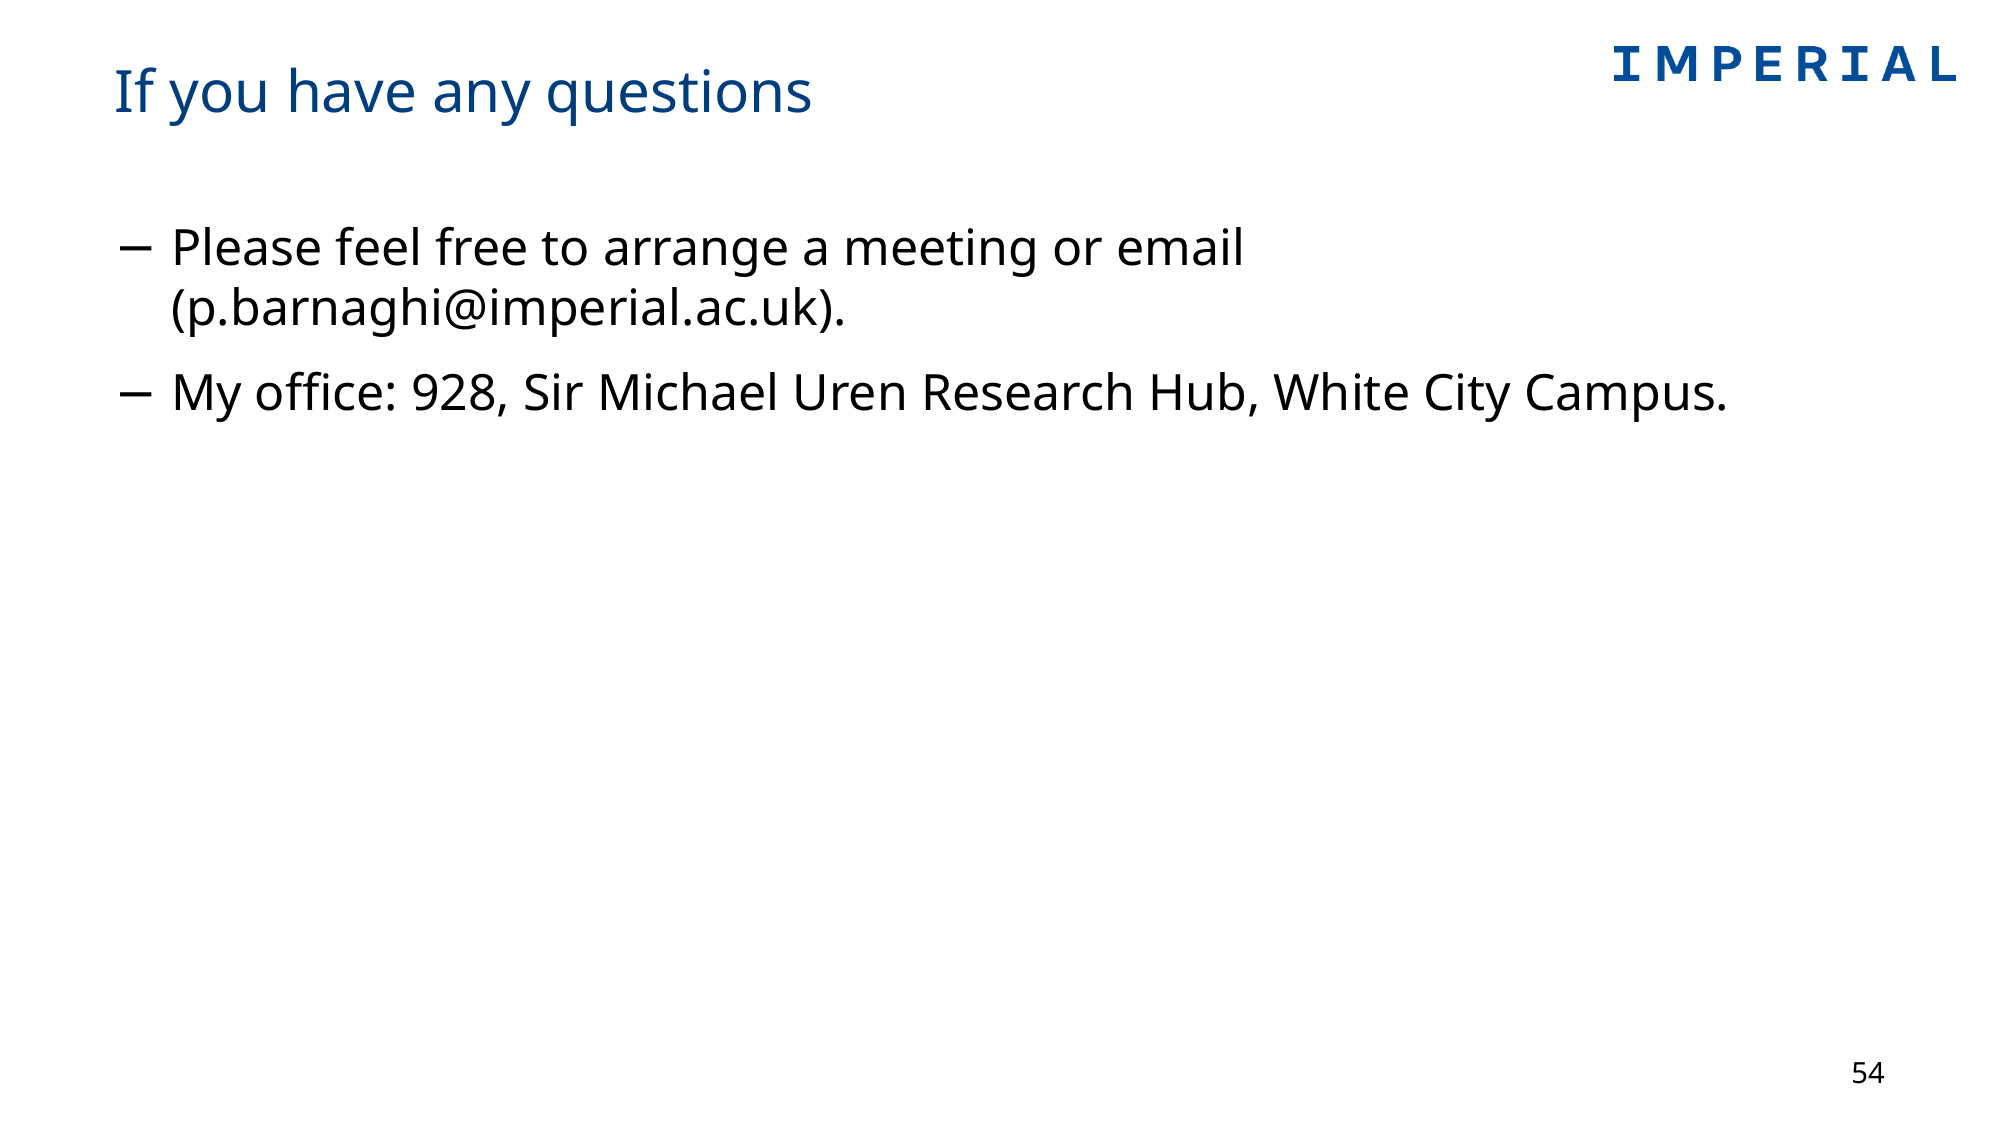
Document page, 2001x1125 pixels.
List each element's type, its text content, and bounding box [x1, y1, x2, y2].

title If you have any questions [99, 0, 1900, 184]
slide_number 54 [1433, 1046, 1901, 1103]
picture [1900, 46, 1956, 81]
list Please feel free to arrange a meeting or email (p.barnaghi@imperial.ac.uk). My office: 928, Sir Michael Uren Research Hub, White City Campus. [99, 208, 1900, 1024]
